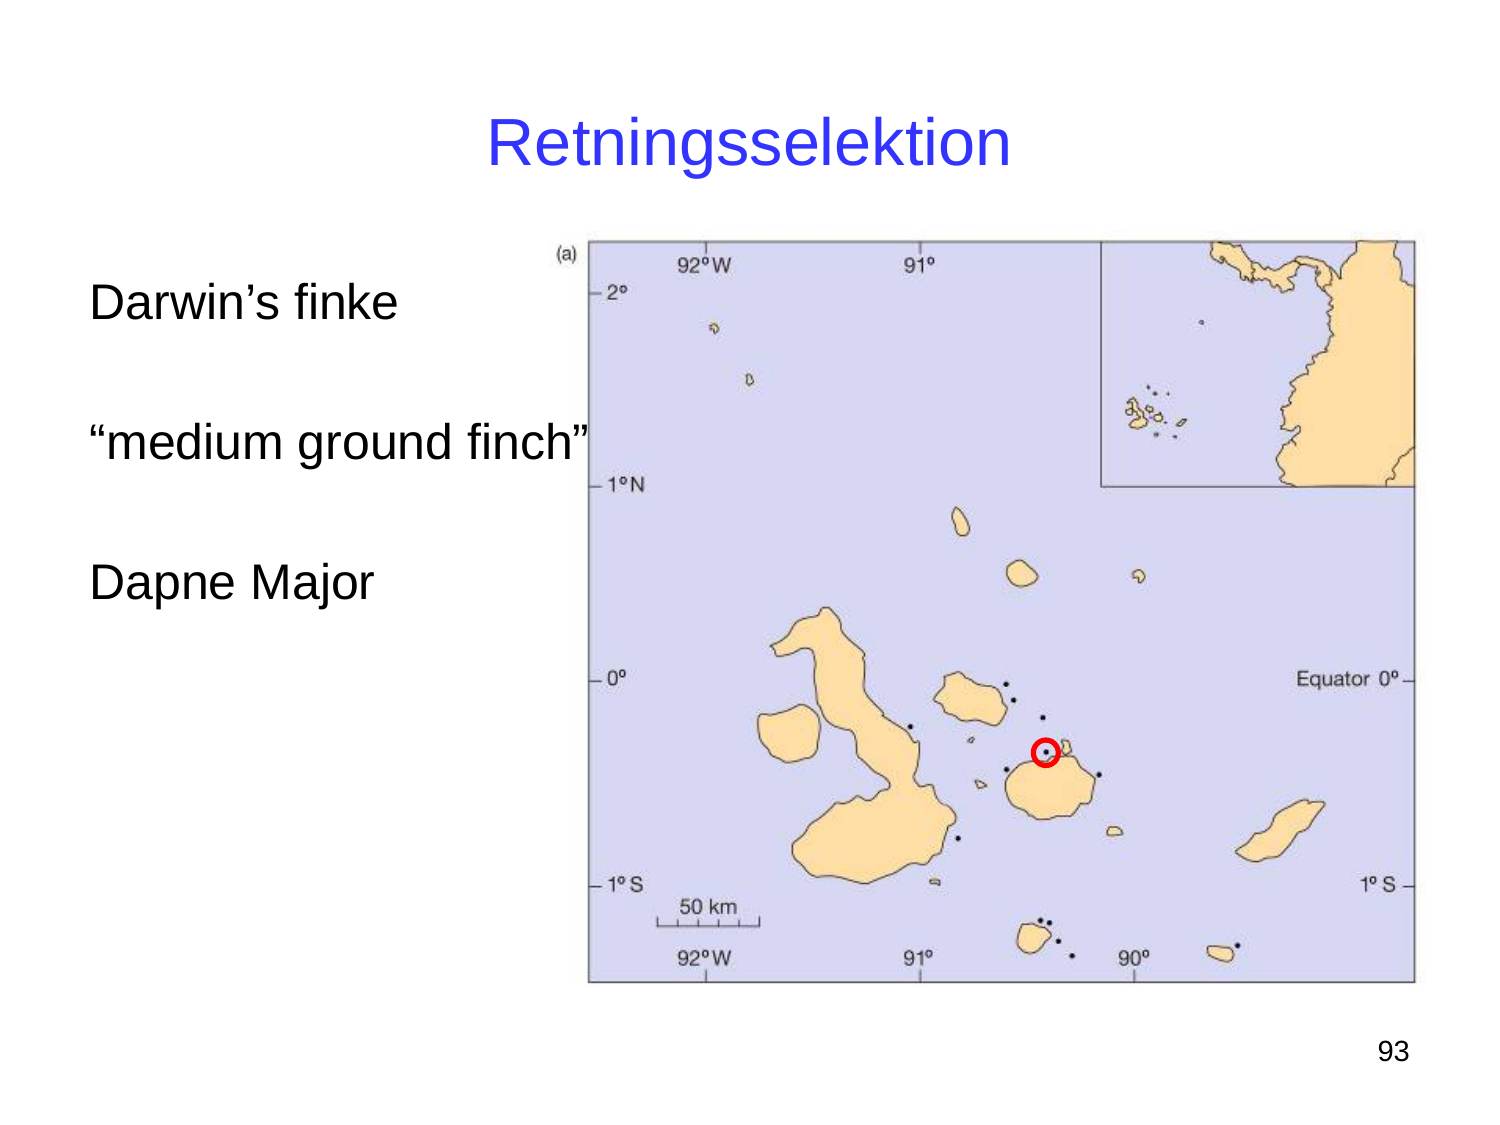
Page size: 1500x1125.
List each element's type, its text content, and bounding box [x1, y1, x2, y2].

slide_number 93 [1074, 1024, 1426, 1103]
title Retningsselektion [75, 45, 1425, 233]
text_box Darwin’s finke “medium ground finch” Dapne Major [74, 262, 738, 1005]
picture [548, 231, 1428, 988]
